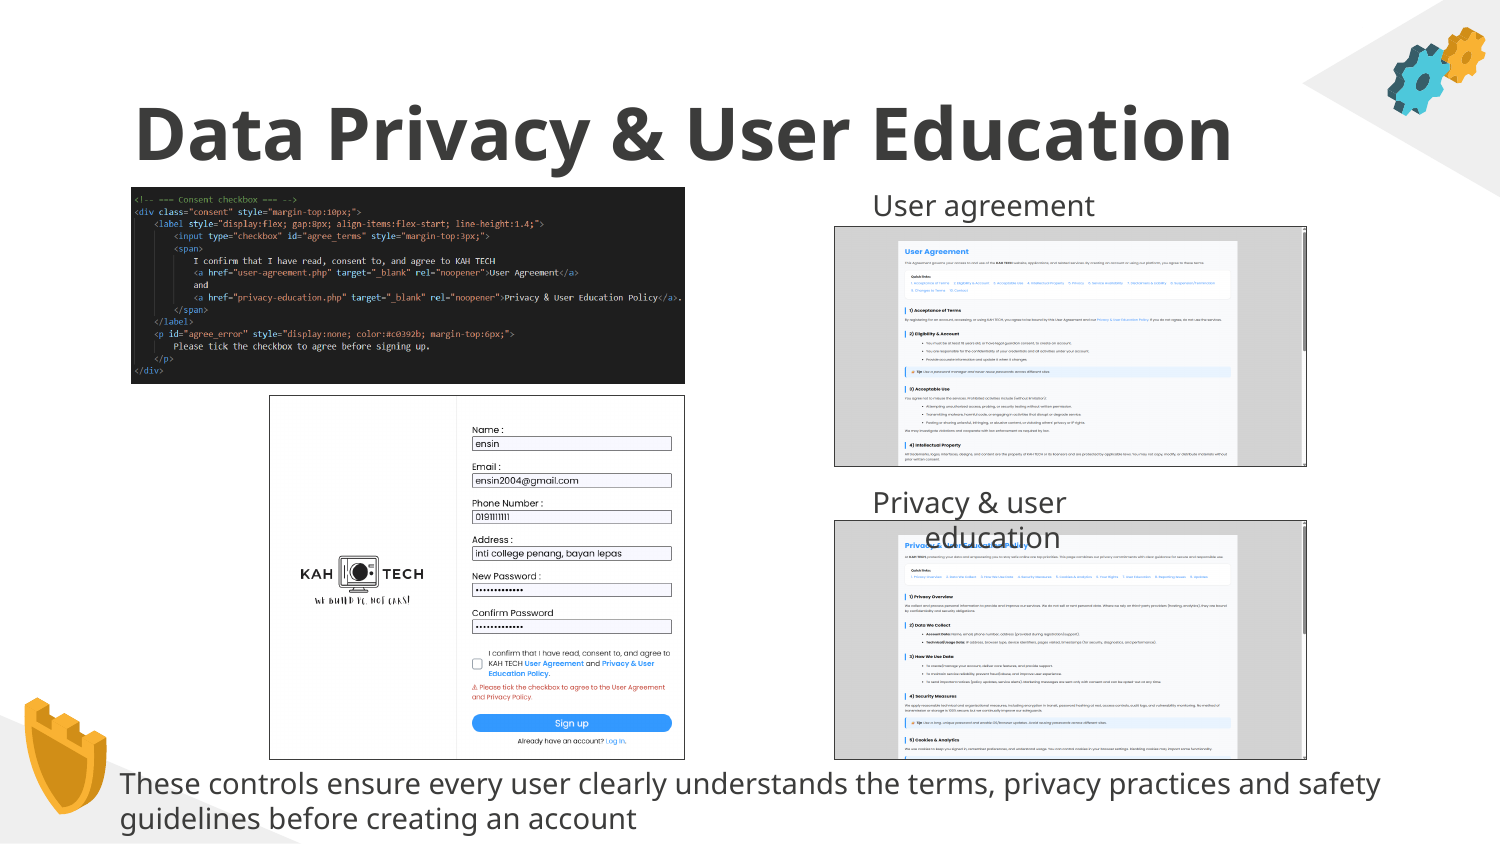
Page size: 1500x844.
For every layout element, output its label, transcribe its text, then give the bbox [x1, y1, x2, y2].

text_box These controls ensure every user clearly understands the terms, privacy practices and safety guidelines before creating an account [29, 750, 1449, 831]
text_box Privacy & user education [834, 473, 1218, 519]
title Data Privacy & User Education [118, 72, 1382, 167]
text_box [1387, 27, 1486, 117]
picture [131, 186, 686, 384]
subtitle User agreement [834, 172, 1218, 225]
picture [834, 520, 1307, 760]
picture [269, 395, 686, 760]
picture [834, 225, 1307, 467]
